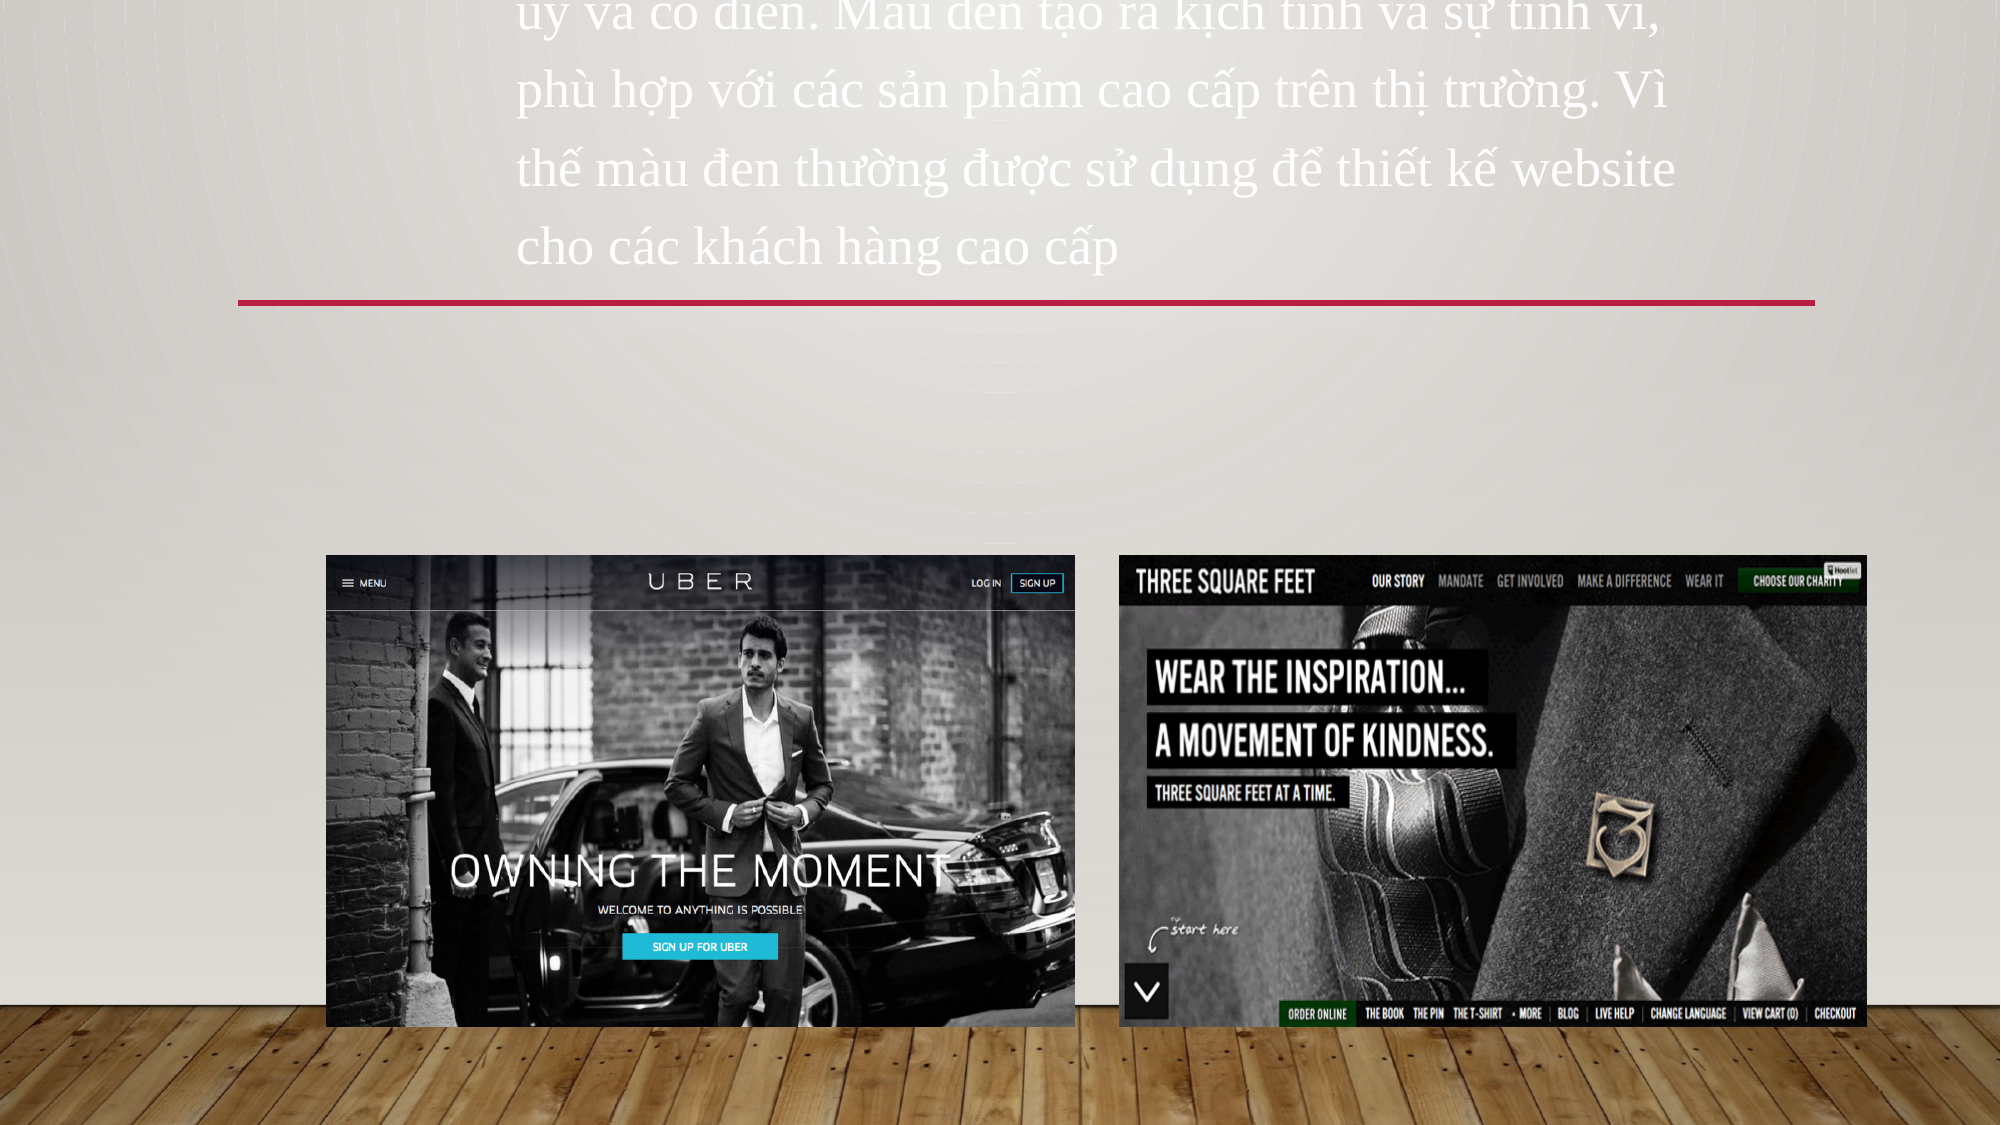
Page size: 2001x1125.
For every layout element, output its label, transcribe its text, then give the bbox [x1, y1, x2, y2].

list Màu đen: Màu đen là màu thể hiện sự huyền bí sang trọng, có chút gì đó tao nhã quý phái, tinh tế, quyền uy và cổ điển. Màu đen tạo ra kịch tính và sự tinh vi, phù hợp với các sản phẩm cao cấp trên thị trường. Vì thế màu đen thường được sử dụng để thiết kế website cho các khách hàng cao cấp [464, 0, 1694, 774]
picture [0, 555, 2000, 1125]
